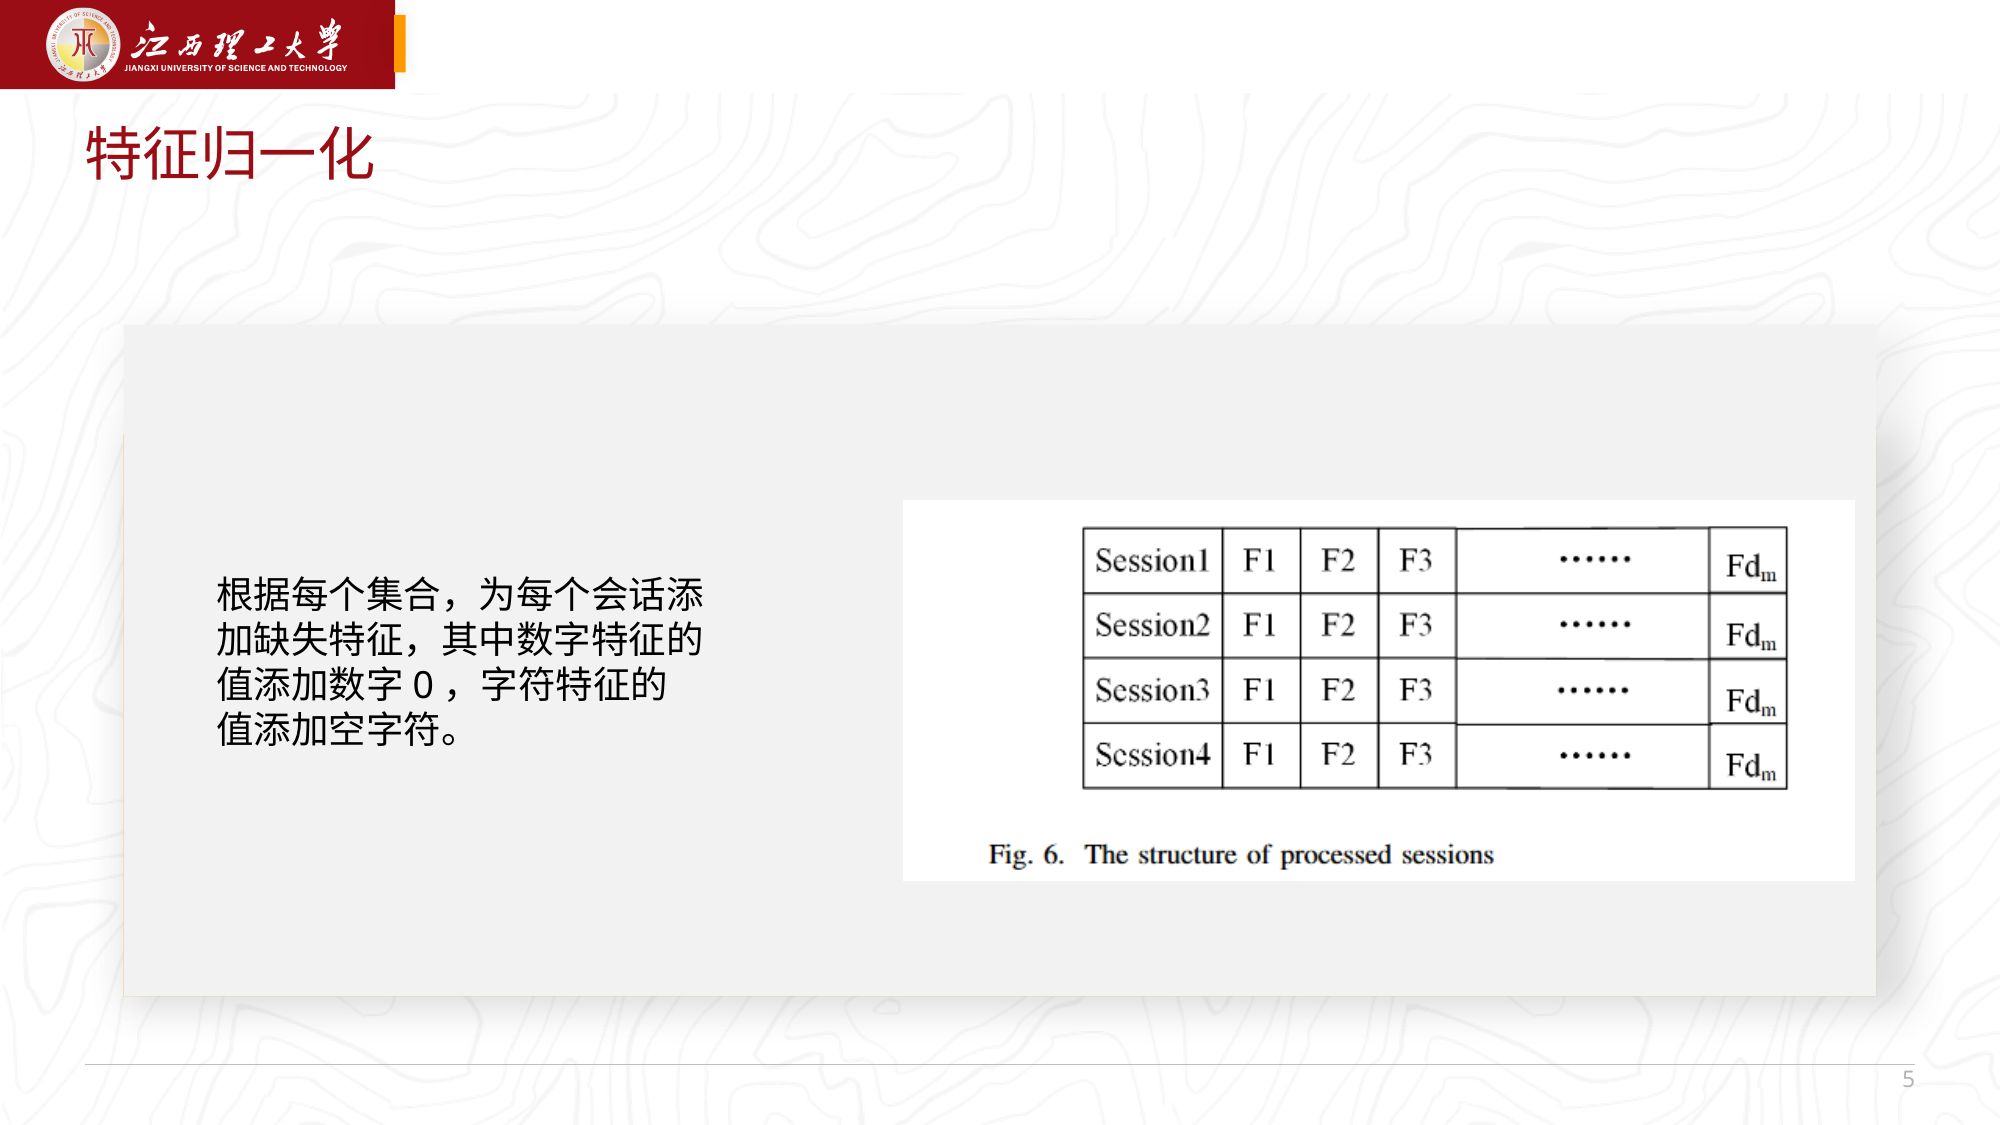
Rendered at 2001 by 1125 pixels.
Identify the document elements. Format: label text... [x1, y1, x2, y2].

text_box 特征归一化 [69, 110, 391, 195]
picture [903, 500, 1855, 881]
text_box 根据每个集合，为每个会话添加缺失特征，其中数字特征的值添加数字0，字符特征的值添加空字符。 [201, 563, 720, 759]
picture [46, 4, 355, 85]
slide_number 5 [1765, 1056, 1916, 1104]
text_box [123, 324, 1877, 997]
